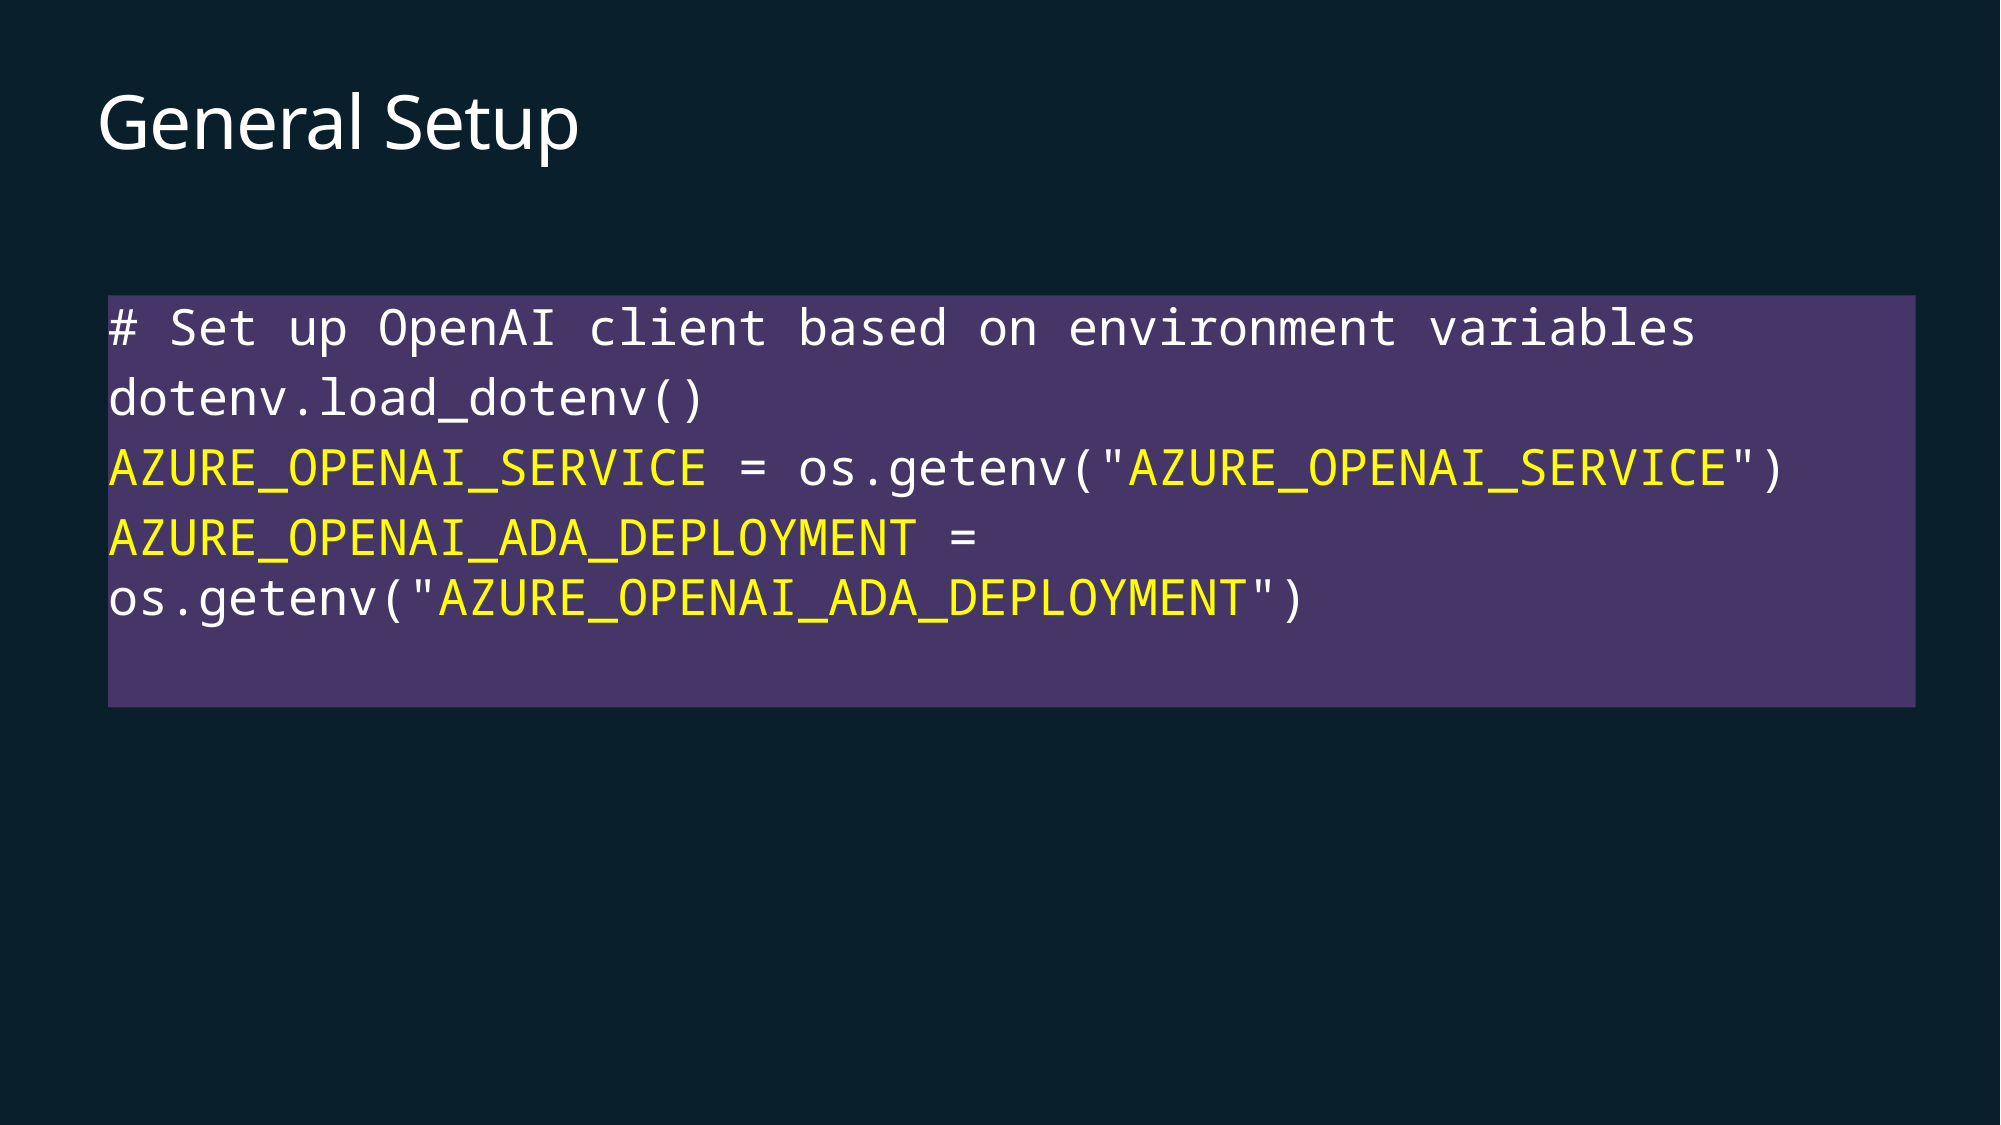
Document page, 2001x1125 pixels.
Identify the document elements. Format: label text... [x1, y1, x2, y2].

list # Set up OpenAI client based on environment variables dotenv.load_dotenv() AZURE_OPENAI_SERVICE = os.getenv("AZURE_OPENAI_SERVICE") AZURE_OPENAI_ADA_DEPLOYMENT = os.getenv("AZURE_OPENAI_ADA_DEPLOYMENT") [108, 295, 1916, 708]
title General Setup [96, 75, 1904, 166]
